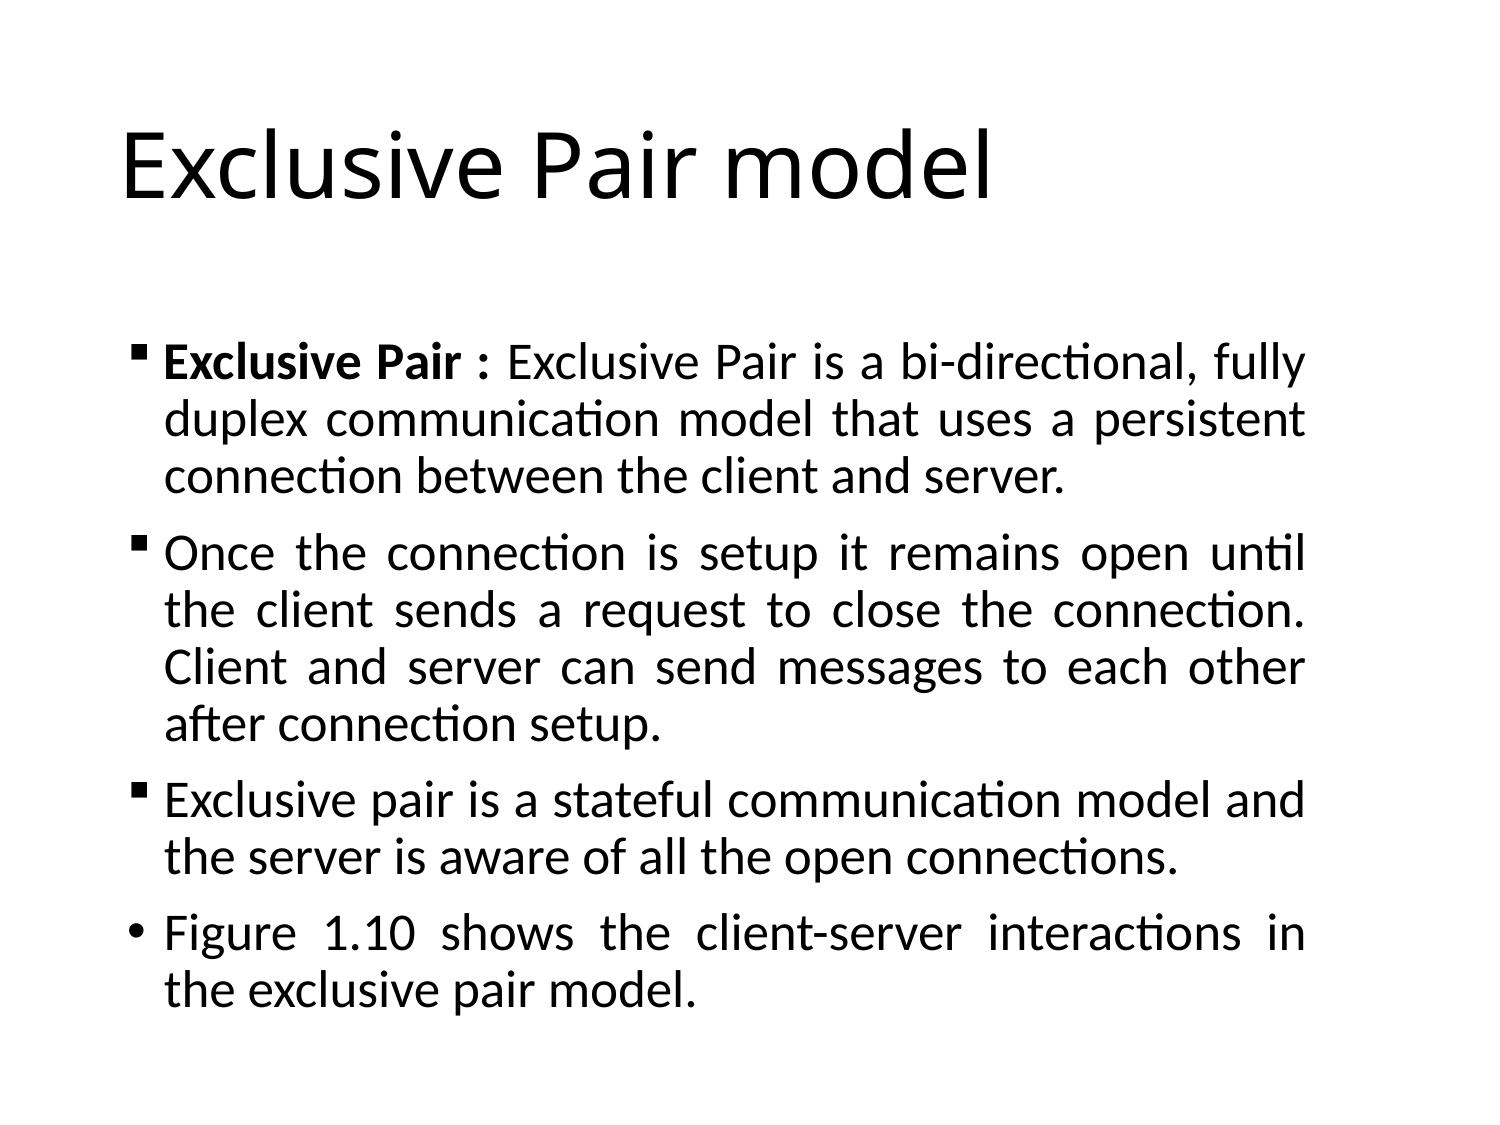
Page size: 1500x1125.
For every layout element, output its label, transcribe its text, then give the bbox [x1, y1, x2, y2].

title Exclusive Pair model [103, 59, 1397, 278]
list Exclusive Pair : Exclusive Pair is a bi-directional, fully duplex communication model that uses a persistent connection between the client and server. Once the connection is setup it remains open until the client sends a request to close the connection. Client and server can send messages to each other after connection setup. Exclusive pair is a stateful communication model and the server is aware of all the open connections. Figure 1.10 shows the client-server interactions in the exclusive pair model. [112, 326, 1322, 1035]
